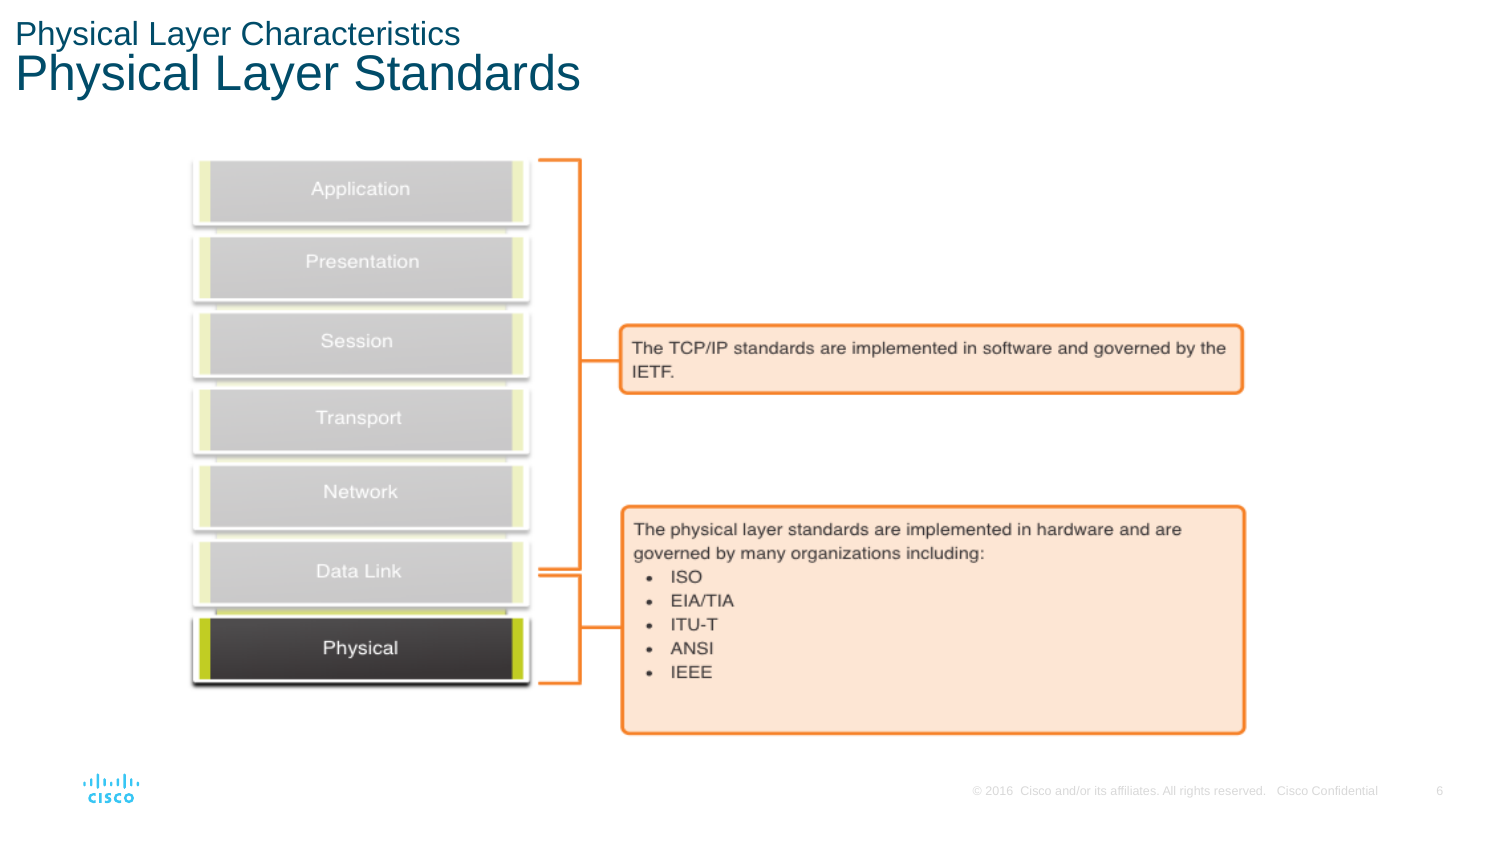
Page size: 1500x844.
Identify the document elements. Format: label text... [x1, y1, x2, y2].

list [180, 136, 1260, 748]
title Physical Layer Characteristics Physical Layer Standards [0, 0, 1369, 121]
